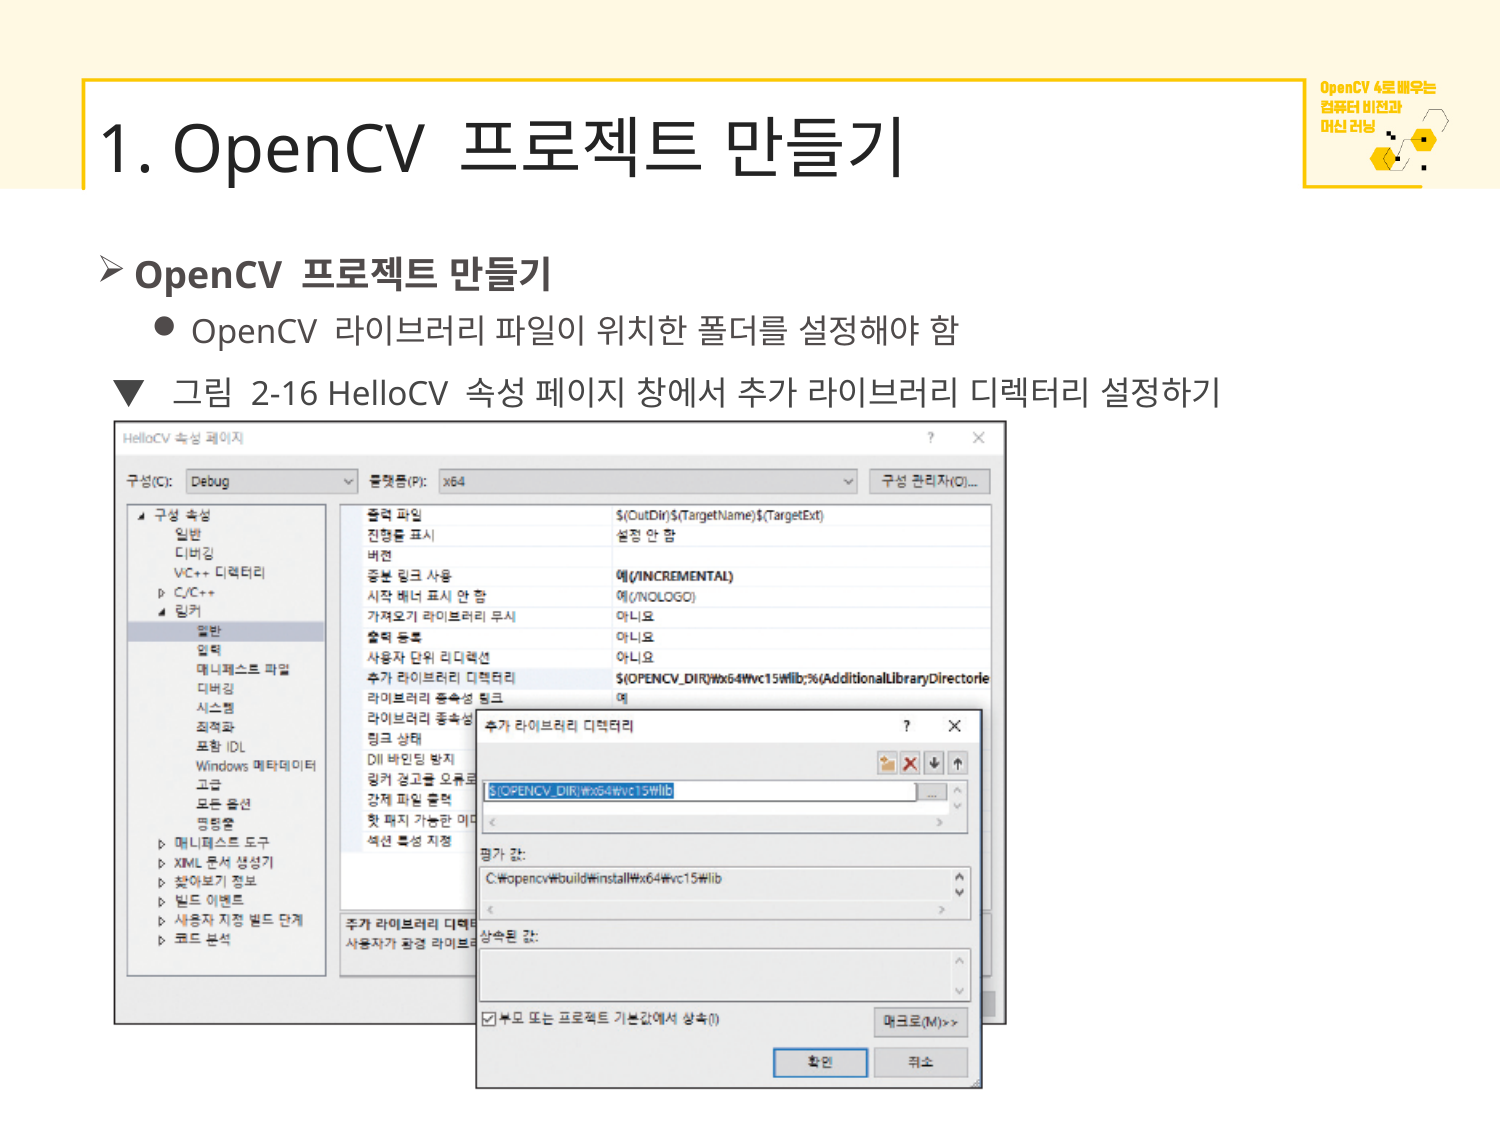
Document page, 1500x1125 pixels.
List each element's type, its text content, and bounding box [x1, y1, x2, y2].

text_box ▼ 그림 2-16 HelloCV 속성 페이지 창에서 추가 라이브러리 디렉터리 설정하기 [97, 364, 1424, 431]
list OpenCV 프로젝트 만들기 OpenCV 라이브러리 파일이 위치한 폴더를 설정해야 함 [81, 239, 1412, 1054]
title 1. OpenCV 프로젝트 만들기 [82, 61, 1413, 193]
picture [0, 0, 1500, 1125]
